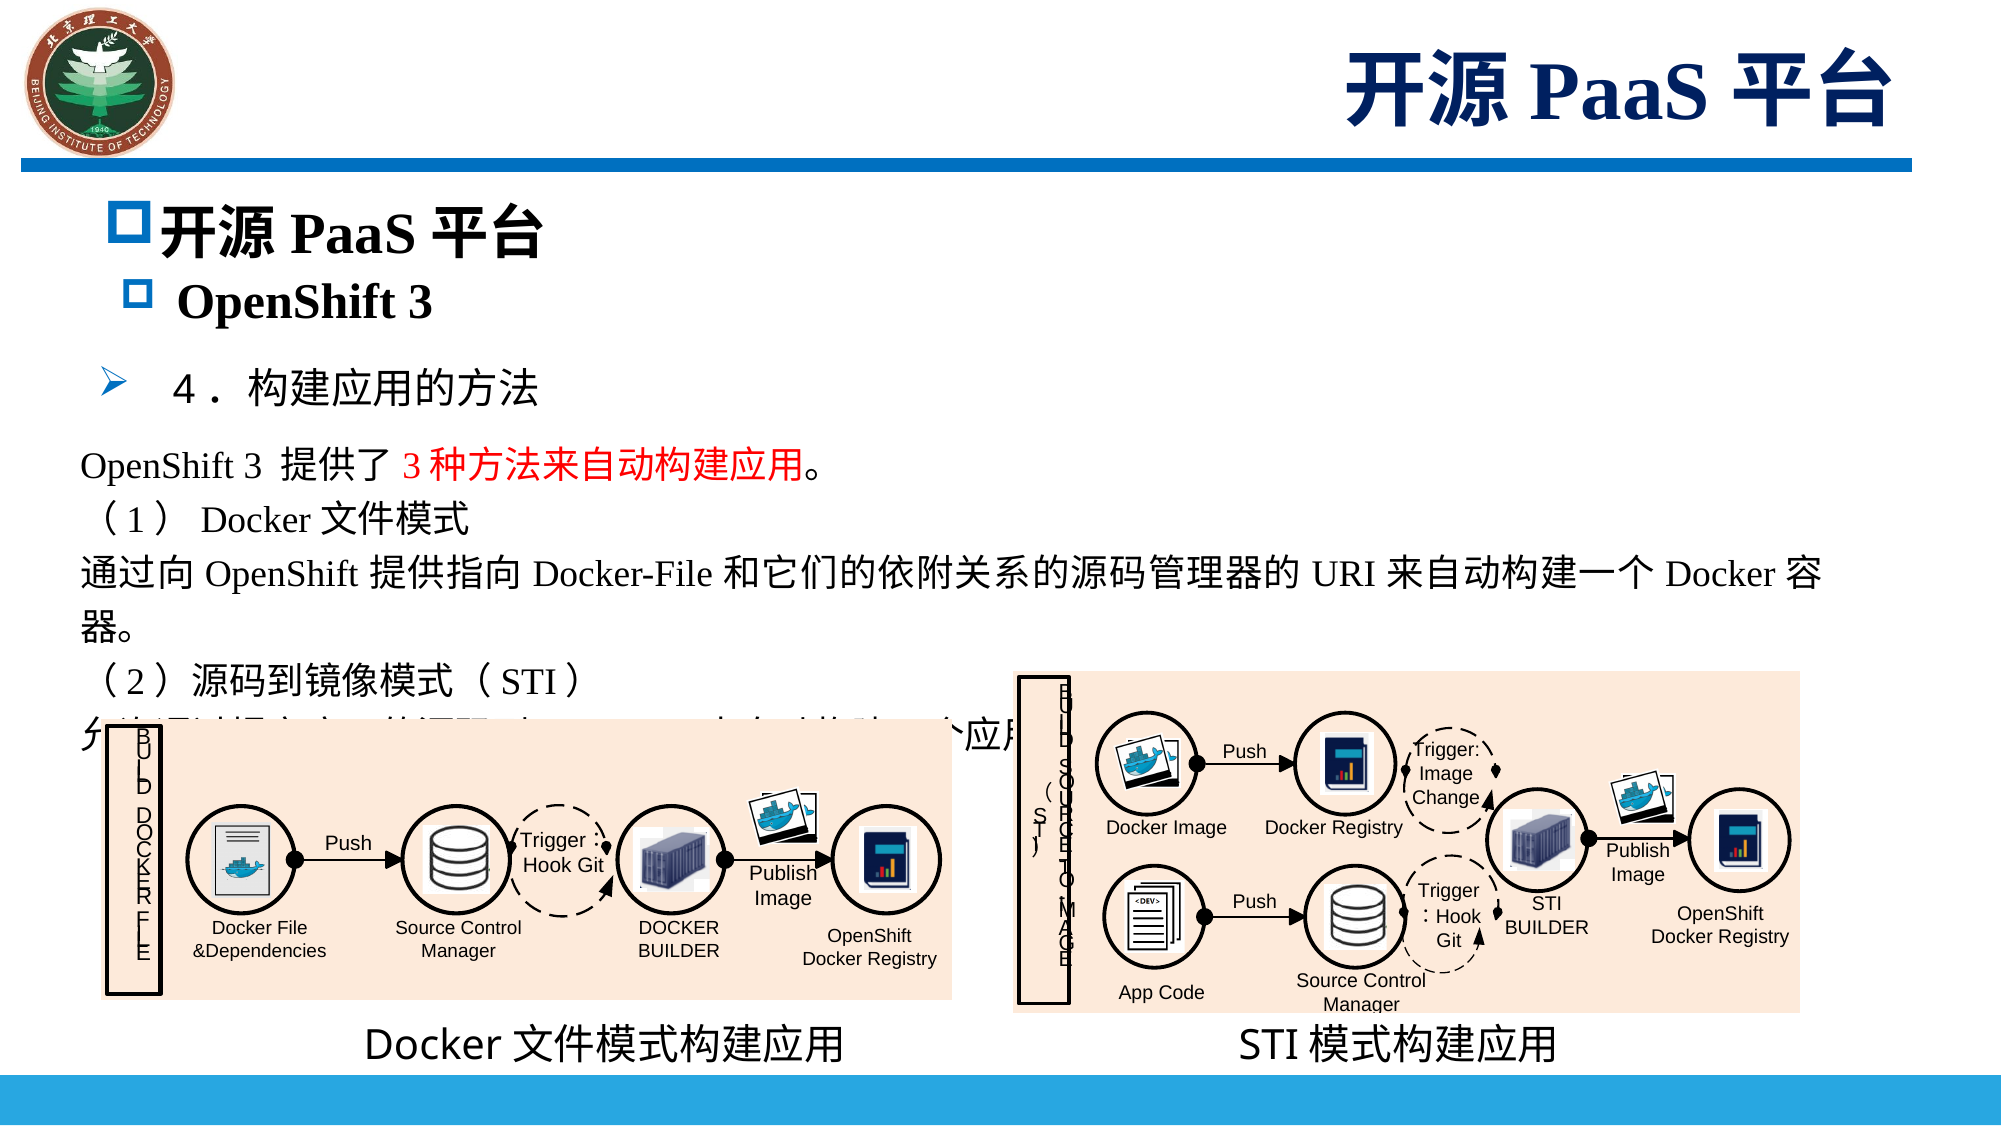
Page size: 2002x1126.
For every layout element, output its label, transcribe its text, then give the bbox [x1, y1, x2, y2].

text_box OpenShift 3 [105, 261, 449, 337]
text_box [0, 1073, 2001, 1126]
text_box Docker文件模式构建应用 [337, 1010, 881, 1076]
text_box OpenShift 3 提供了3种方法来自动构建应用。 （1）Docker文件模式 通过向OpenShift提供指向Docker-File和它们的依附关系的源码管理器的URI来自动构建一个Docker容器。 （2）源码到镜像模式（STI） 允许通过提交应用的源码到OpenShift来自动构建一个应用。 [65, 425, 1838, 764]
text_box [1012, 670, 1801, 1013]
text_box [21, 4, 1912, 172]
text_box STI模式构建应用 [1212, 1021, 1576, 1076]
text_box 开源PaaS平台 [88, 187, 562, 273]
text_box 4．构建应用的方法 [26, 339, 555, 420]
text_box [100, 719, 952, 1001]
